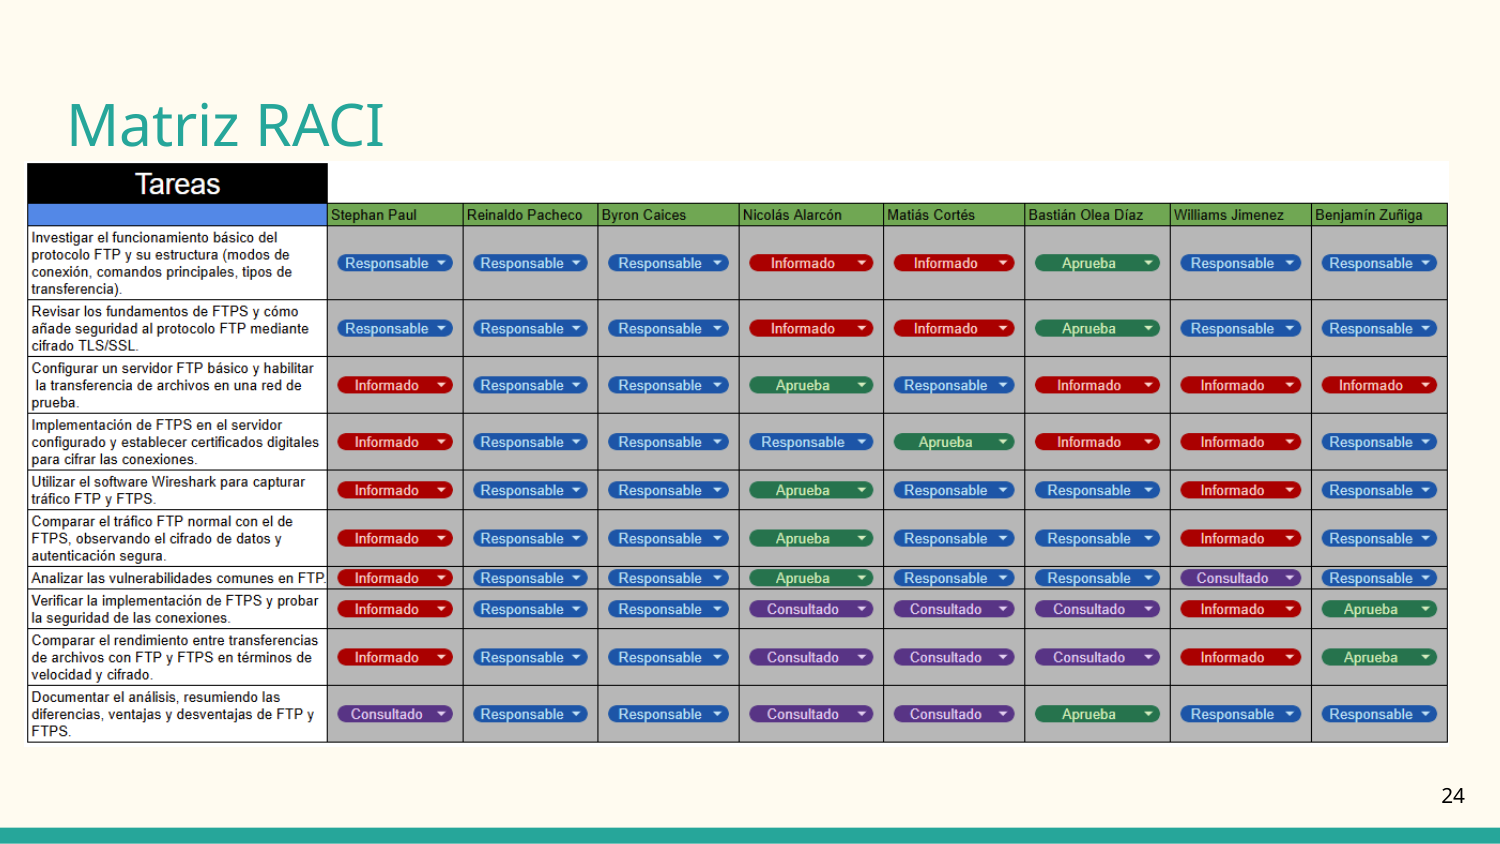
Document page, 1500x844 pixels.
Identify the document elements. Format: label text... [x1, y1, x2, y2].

slide_number ‹#› [1389, 764, 1480, 830]
picture [24, 161, 1450, 747]
title Matriz RACI [51, 72, 1449, 161]
